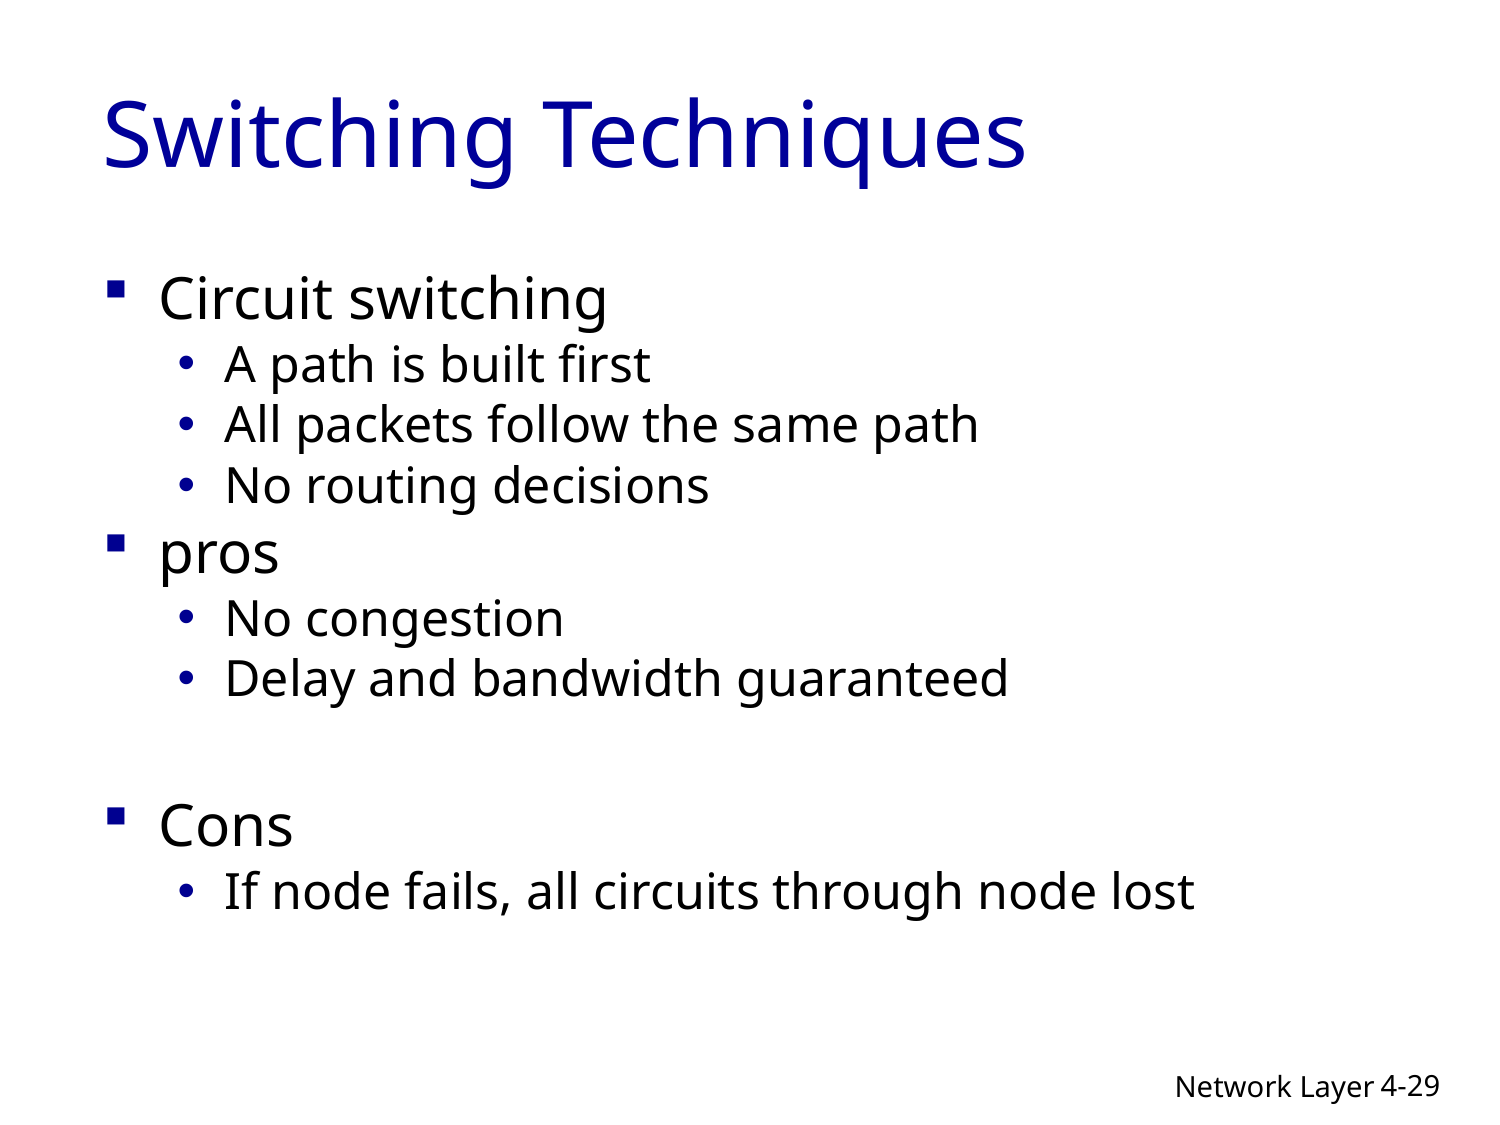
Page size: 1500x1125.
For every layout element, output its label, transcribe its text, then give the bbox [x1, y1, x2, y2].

footer Network Layer [914, 1060, 1391, 1109]
title Switching Techniques [87, 37, 1363, 225]
list Circuit switching A path is built first All packets follow the same path No routing decisions pros No congestion Delay and bandwidth guaranteed Cons If node fails, all circuits through node lost [87, 264, 1363, 1027]
slide_number 4-29 [1365, 1059, 1477, 1106]
